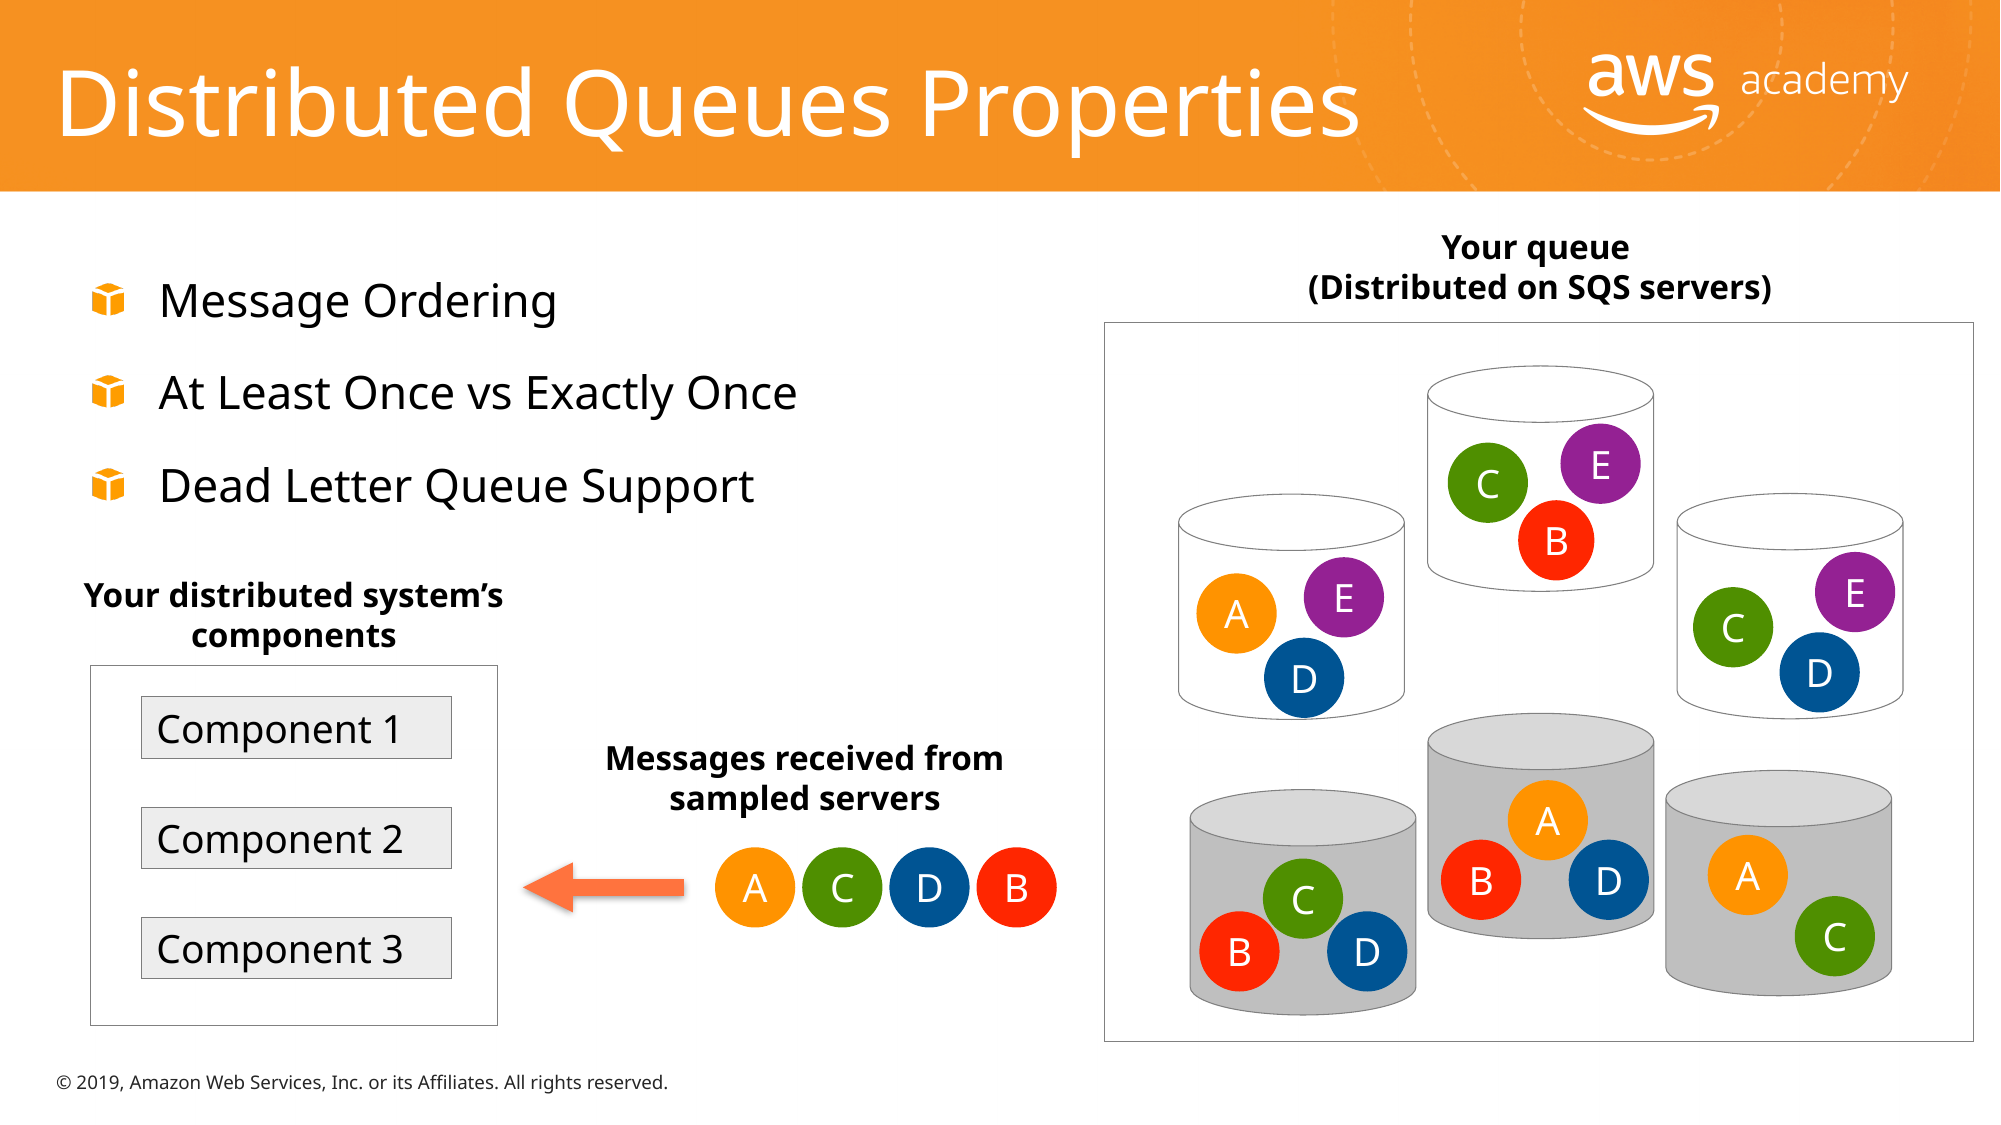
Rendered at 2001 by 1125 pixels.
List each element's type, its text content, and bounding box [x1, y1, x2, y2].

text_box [1104, 218, 1974, 1042]
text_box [547, 729, 1057, 928]
title Distributed Queues Properties [39, 43, 1487, 172]
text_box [41, 566, 547, 1026]
list Message Ordering At Least Once vs Exactly Once Dead Letter Queue Support [39, 236, 1104, 522]
picture [0, 0, 2000, 1125]
